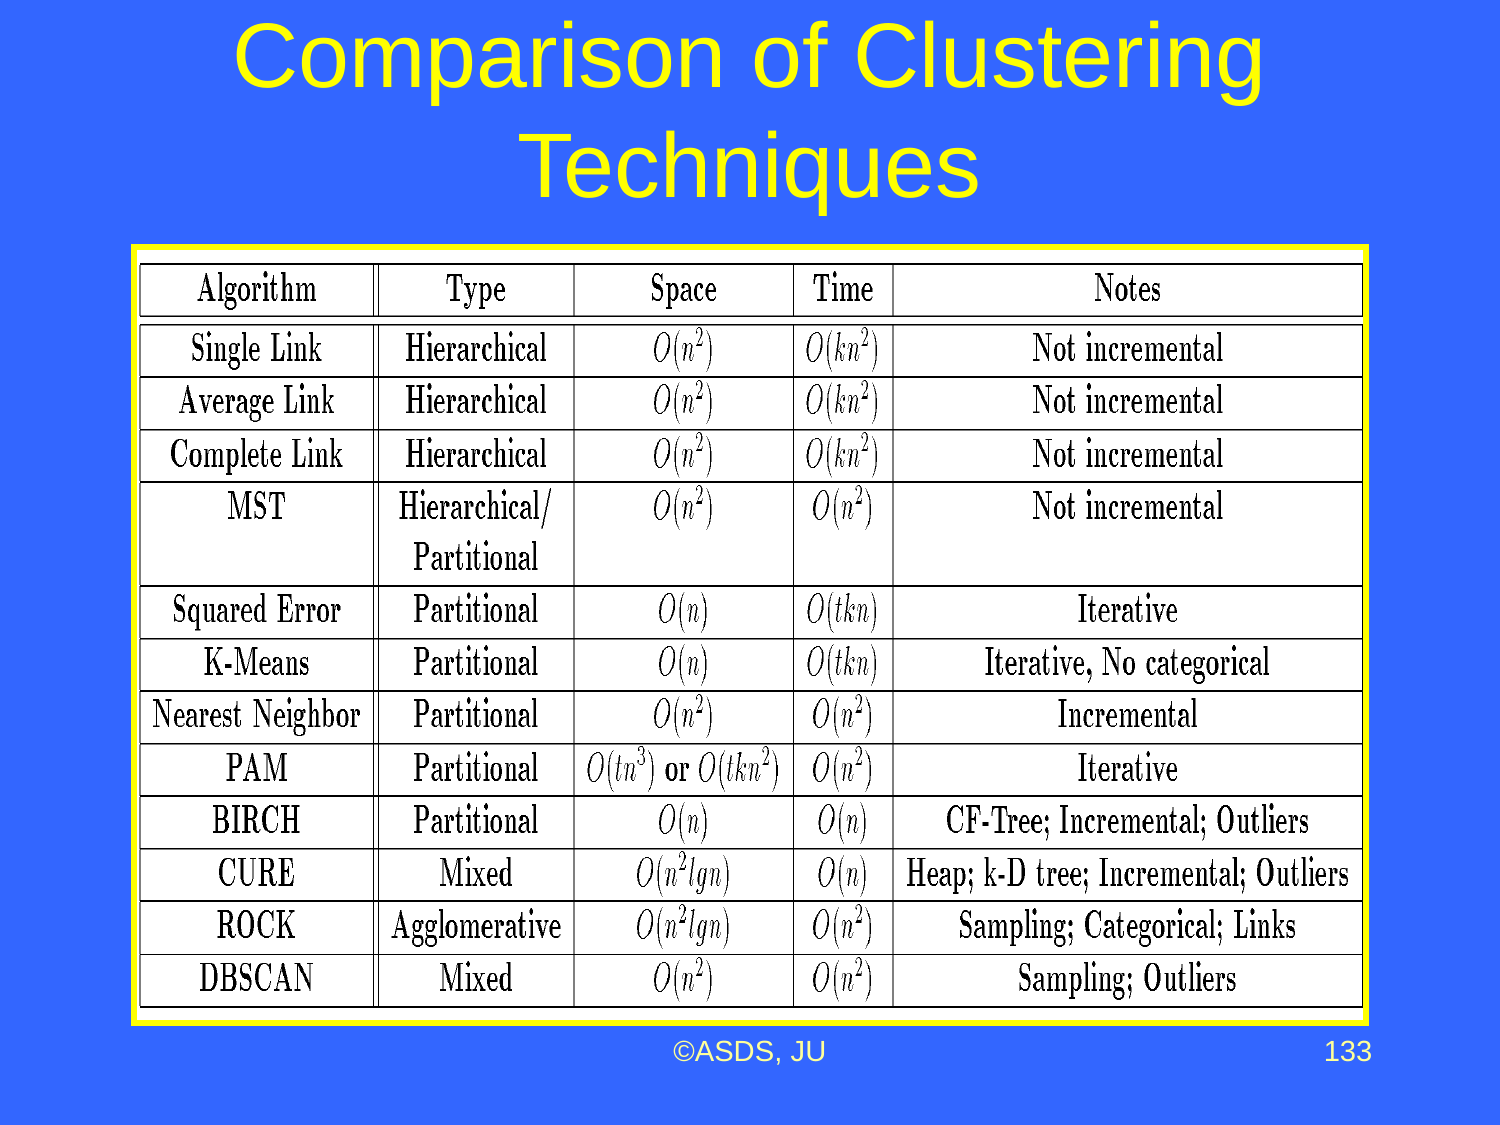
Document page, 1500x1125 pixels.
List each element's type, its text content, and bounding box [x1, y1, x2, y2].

slide_number 133 [1074, 1024, 1388, 1101]
footer ©ASDS, JU [511, 1030, 988, 1101]
title Comparison of Clustering Techniques [112, 37, 1388, 176]
picture [137, 249, 1364, 1021]
